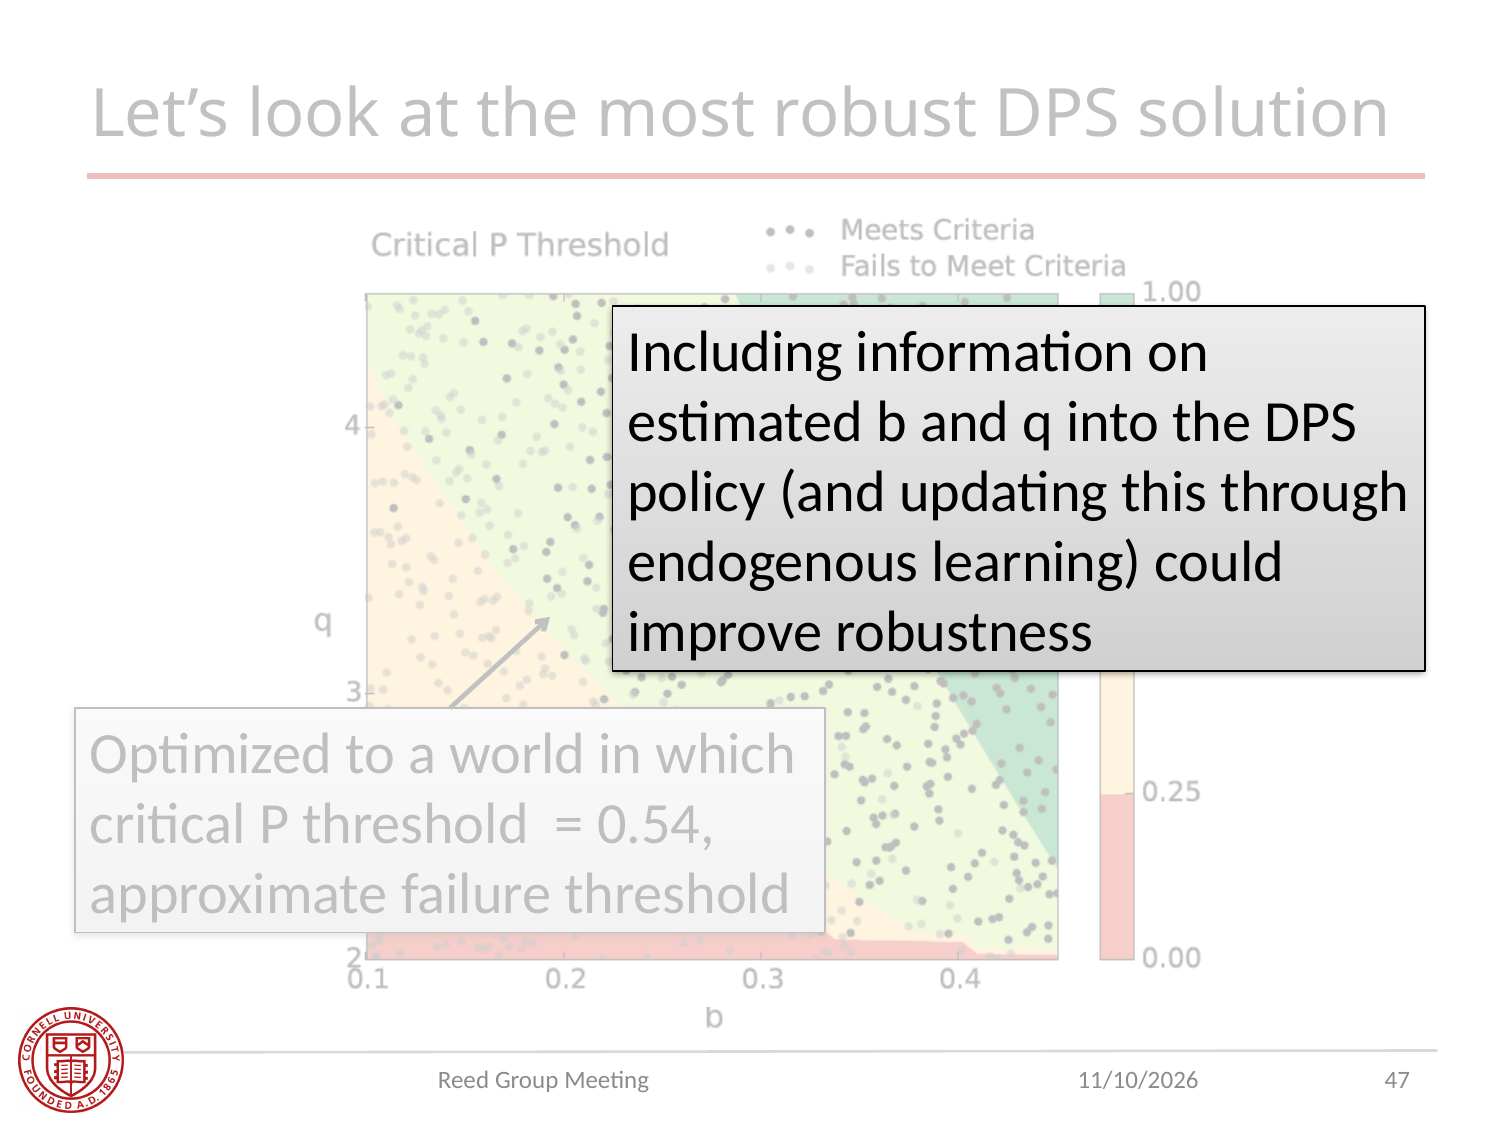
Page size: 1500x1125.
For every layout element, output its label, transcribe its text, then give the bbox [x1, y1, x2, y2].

slide_number 47 [1237, 1056, 1425, 1100]
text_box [449, 616, 551, 709]
text_box [4, 27, 1458, 1007]
text_box Including information on estimated b and q into the DPS policy (and updating this through endogenous learning) could improve robustness [1230, 305, 1426, 672]
footer Reed Group Meeting [300, 1056, 788, 1100]
picture [289, 199, 1226, 1038]
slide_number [1062, 1056, 1225, 1100]
picture [18, 1007, 124, 1113]
